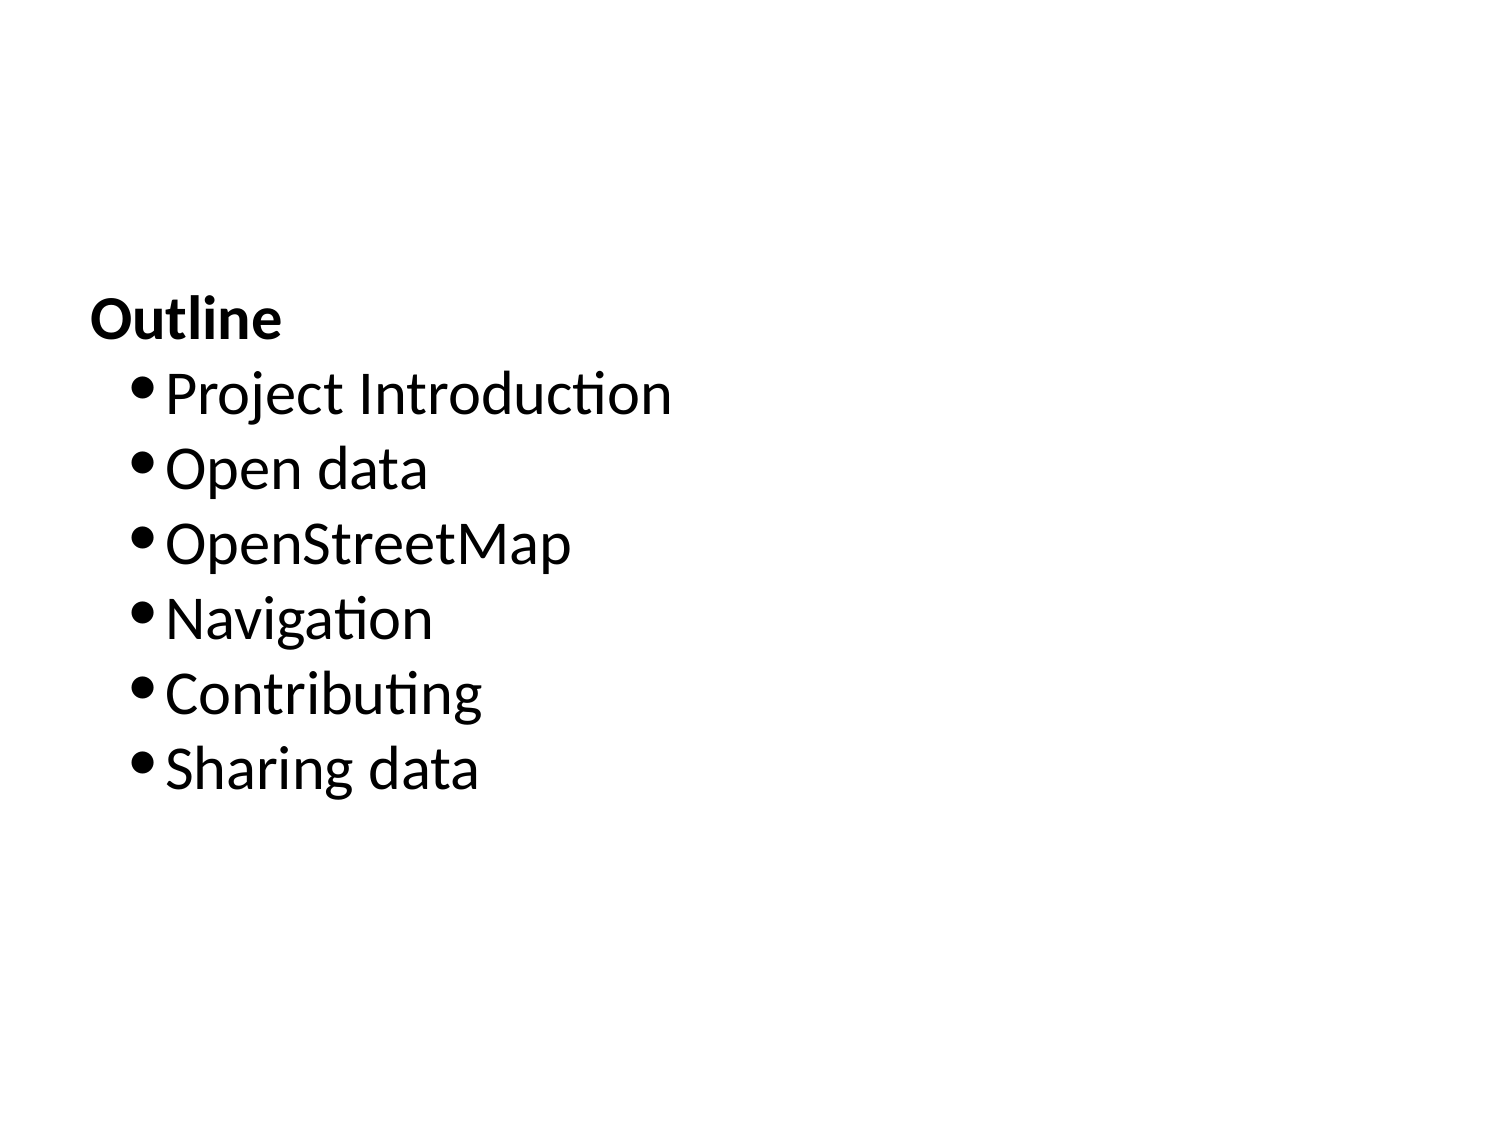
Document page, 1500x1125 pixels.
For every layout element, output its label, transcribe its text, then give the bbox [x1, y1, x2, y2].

list Outline Project Introduction Open data OpenStreetMap Navigation Contributing Sharing data [75, 262, 1425, 848]
